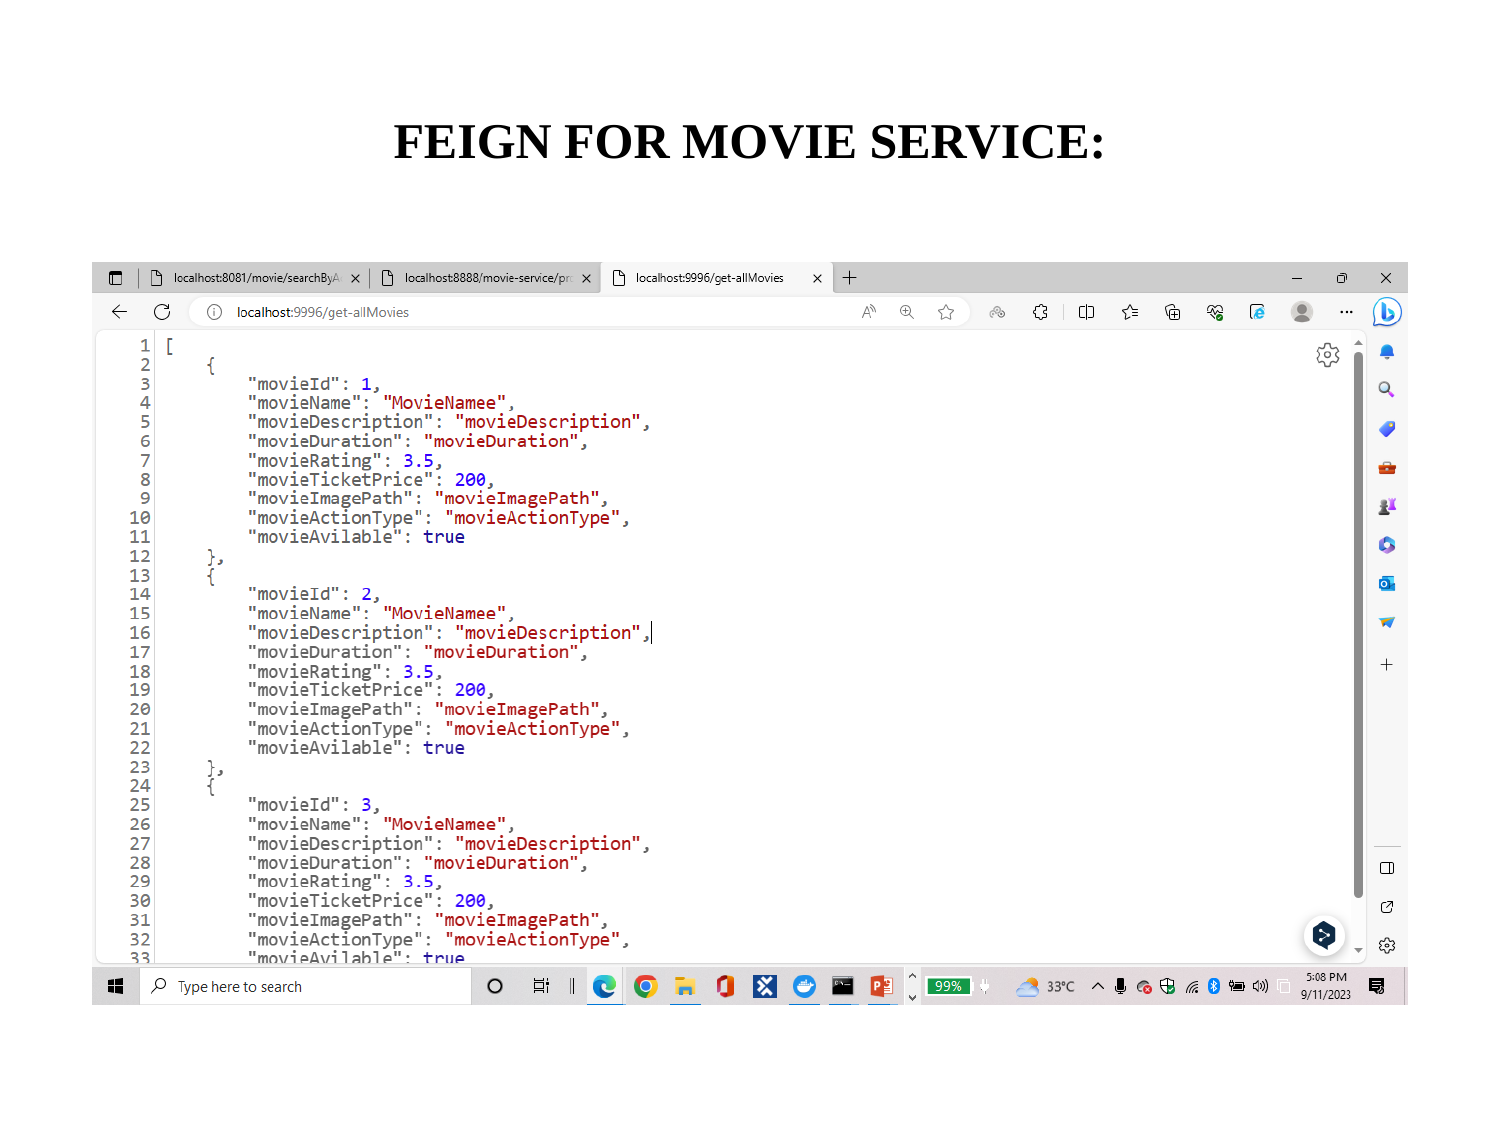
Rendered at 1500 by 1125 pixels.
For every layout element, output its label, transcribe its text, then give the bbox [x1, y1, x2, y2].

title FEIGN FOR MOVIE SERVICE: [75, 45, 1425, 233]
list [92, 262, 1408, 1006]
